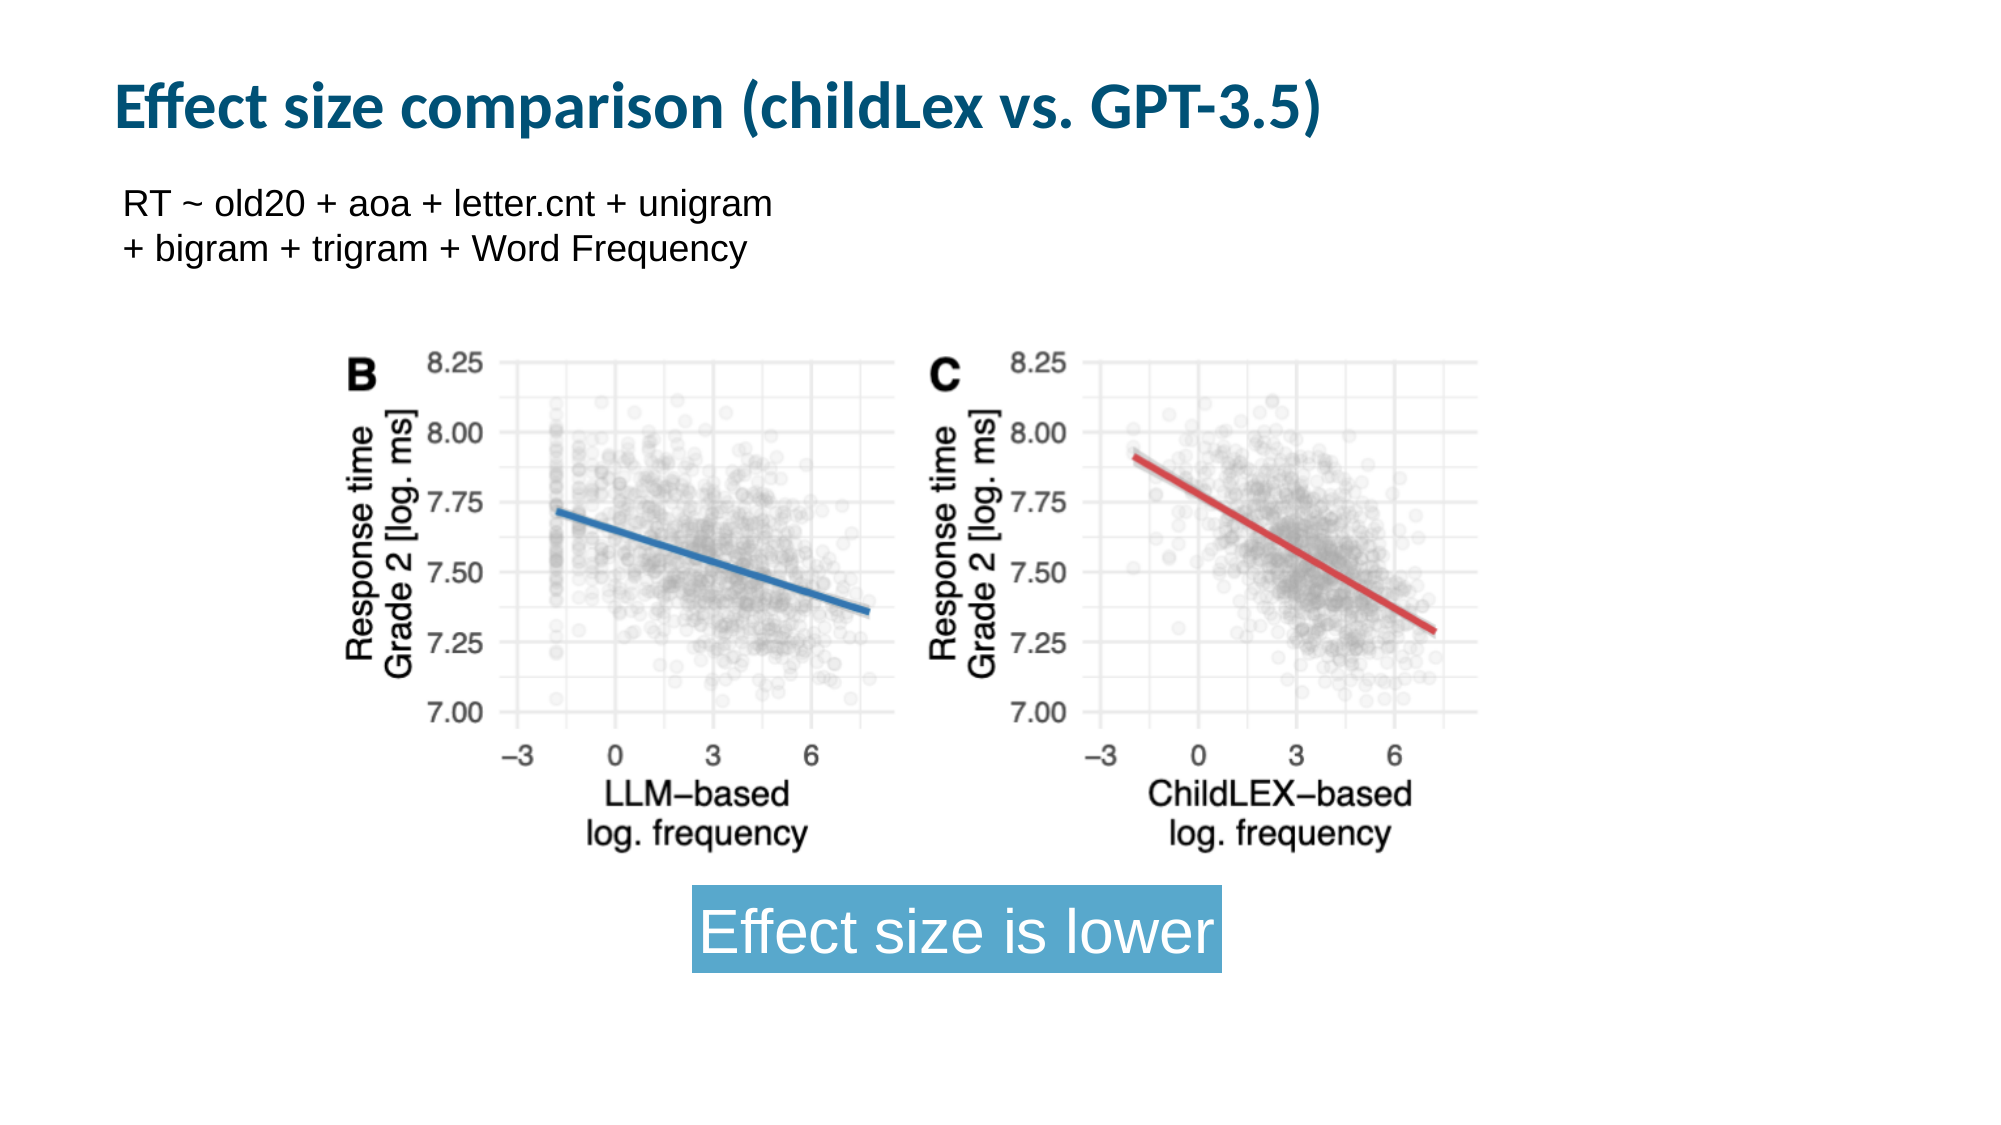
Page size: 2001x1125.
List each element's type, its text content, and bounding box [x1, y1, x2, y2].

picture [326, 304, 1484, 869]
title Effect size comparison (childLex vs. GPT-3.5) [99, 54, 1901, 185]
text_box RT ~ old20 + aoa + letter.cnt + unigram + bigram + trigram + Word Frequency [115, 171, 788, 277]
text_box Effect size is lower [691, 883, 1223, 974]
